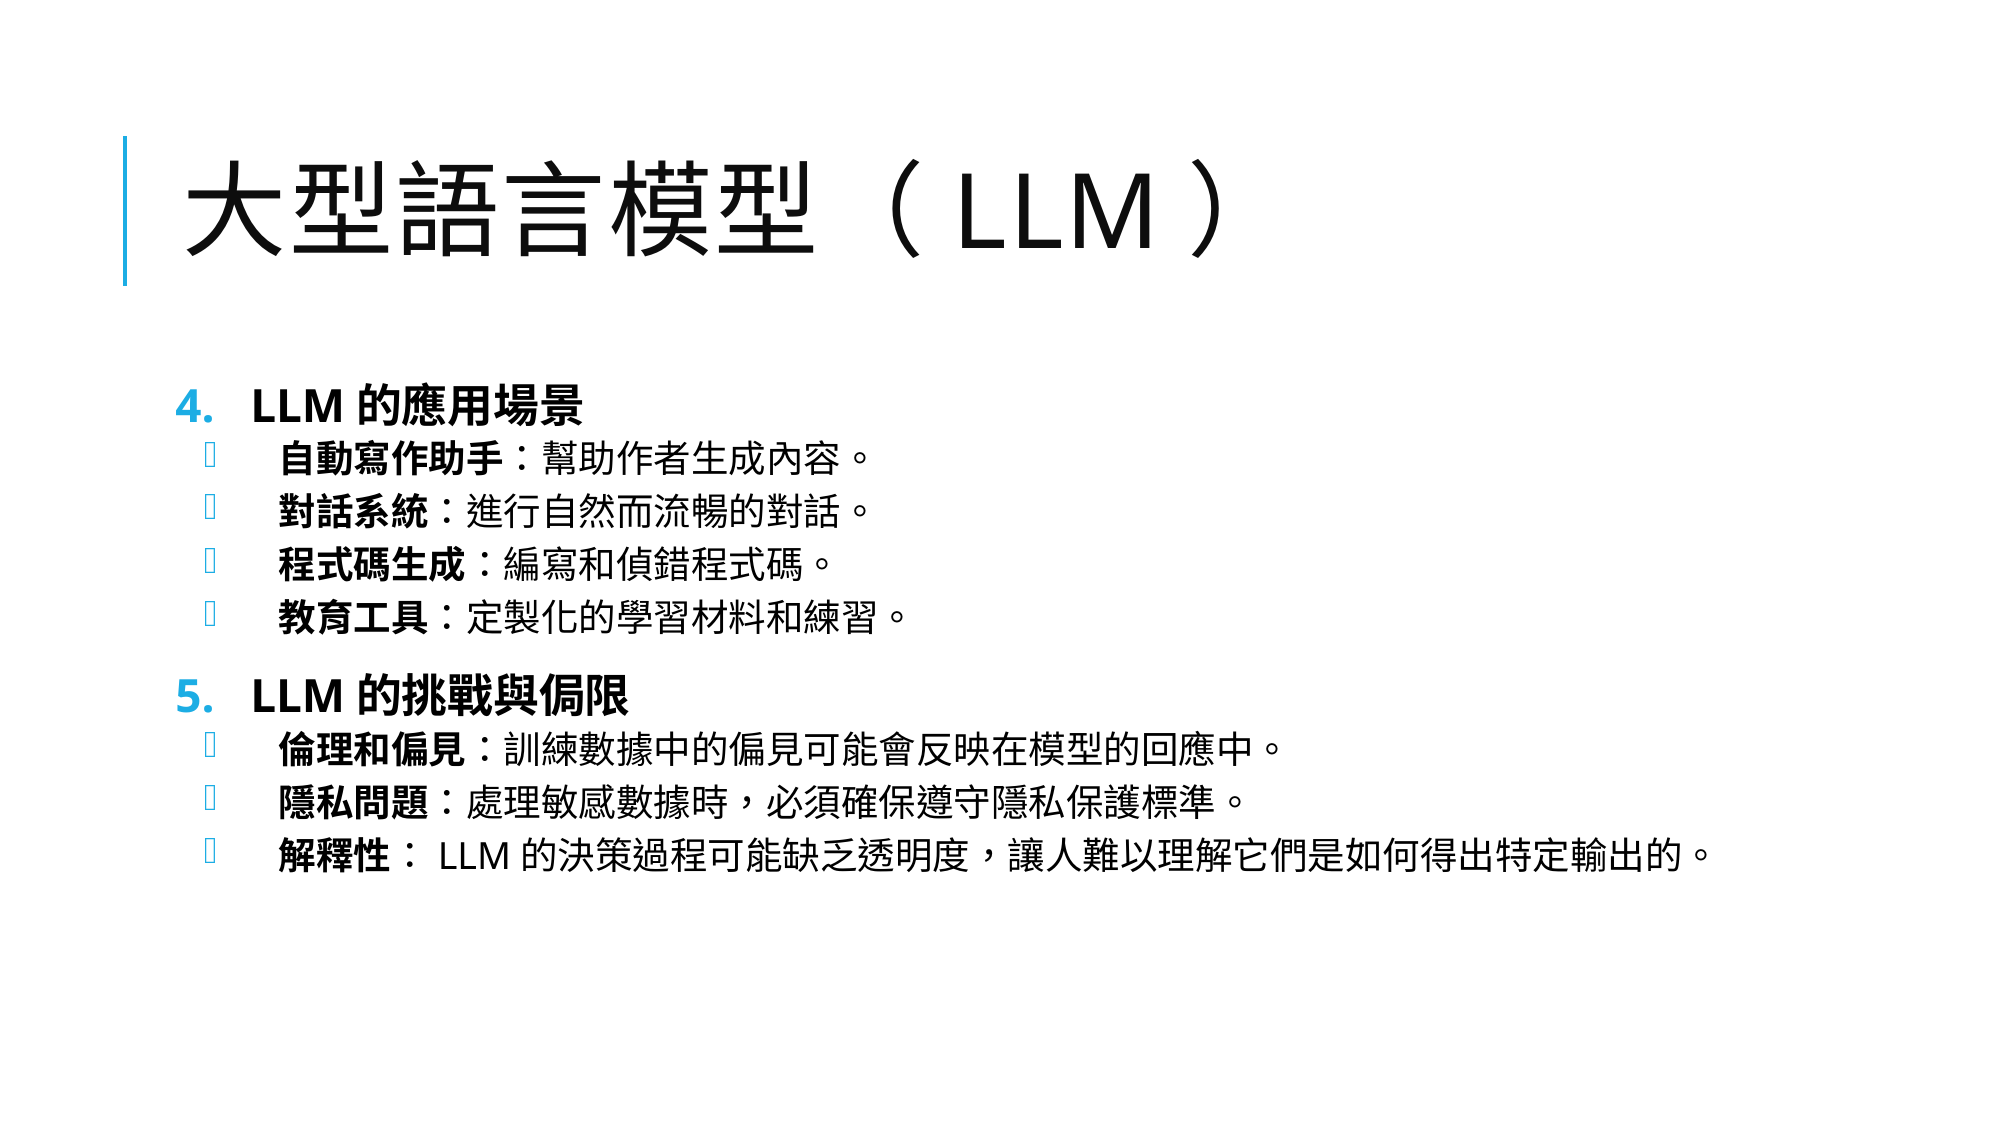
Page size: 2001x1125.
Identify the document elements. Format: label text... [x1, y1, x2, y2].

title 大型語言模型（LLM） [168, 96, 1763, 342]
list LLM的應用場景 自動寫作助手：幫助作者生成內容。 對話系統：進行自然而流暢的對話。 程式碼生成：編寫和偵錯程式碼。 教育工具：定製化的學習材料和練習。 LLM的挑戰與侷限 倫理和偏見：訓練數據中的偏見可能會反映在模型的回應中。 隱私問題：處理敏感數據時，必須確保遵守隱私保護標準。 解釋性：LLM的決策過程可能缺乏透明度，讓人難以理解它們是如何得出特定輸出的。 [168, 375, 1763, 1035]
